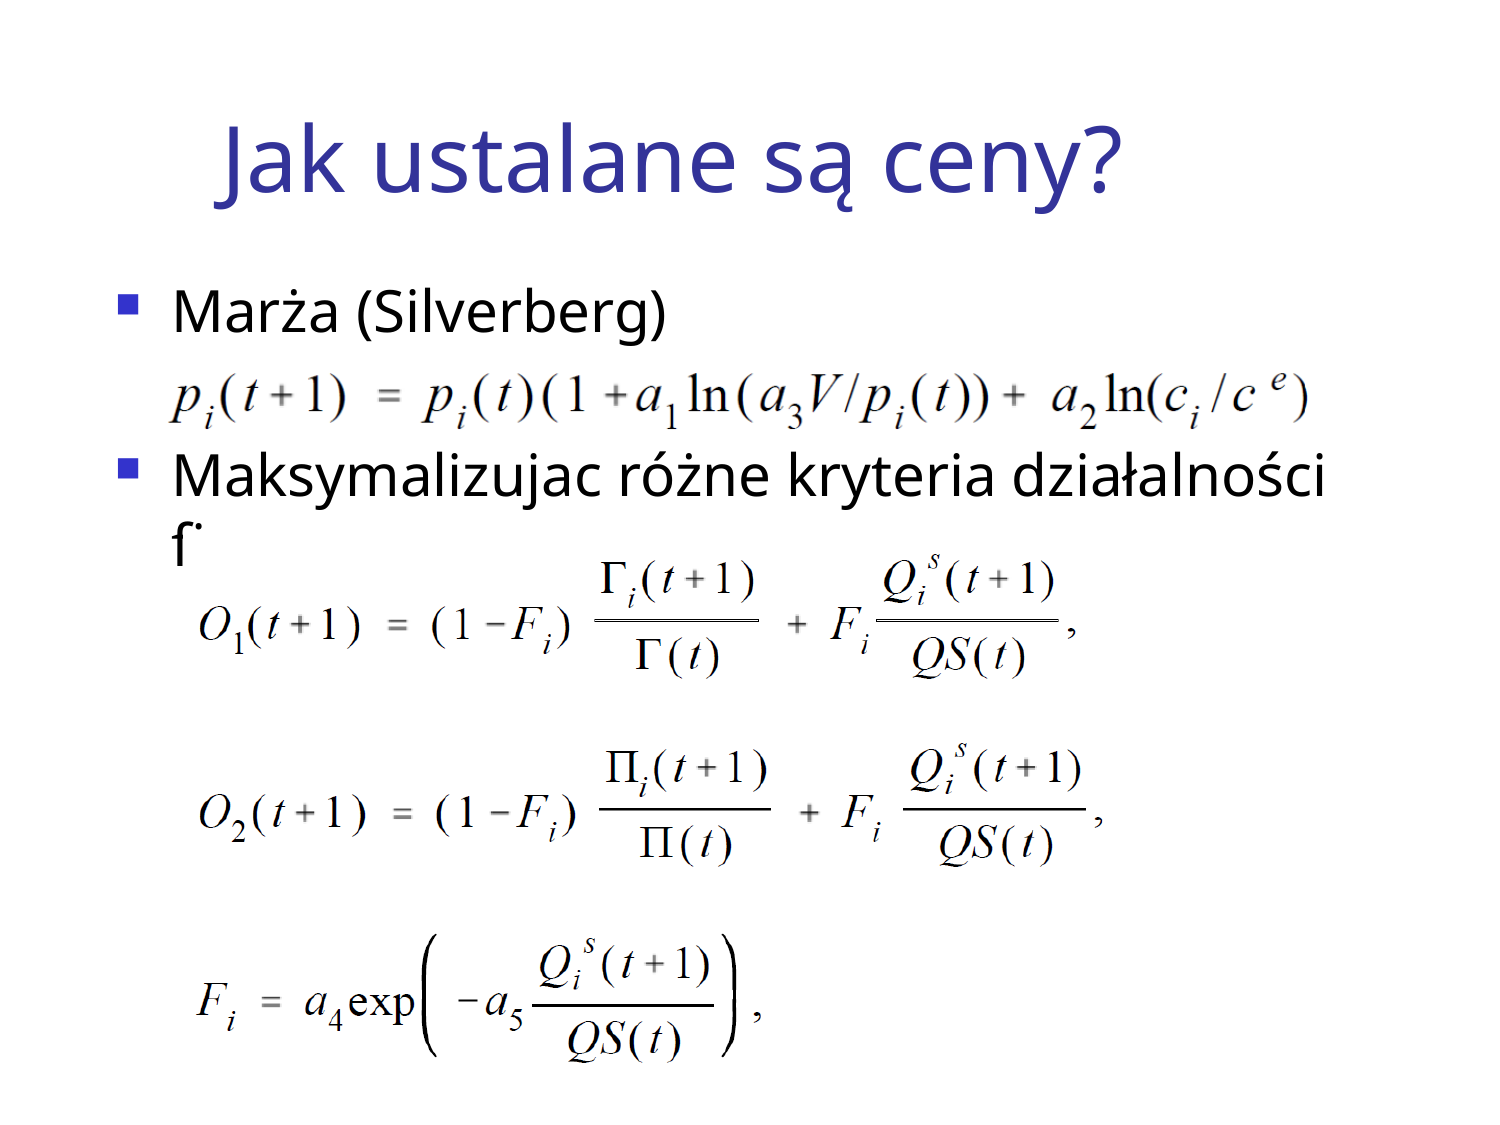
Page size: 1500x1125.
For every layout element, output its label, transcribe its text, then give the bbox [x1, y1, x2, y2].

title Jak ustalane są ceny? [206, 31, 1450, 219]
picture [182, 533, 1121, 1079]
picture [159, 349, 1308, 448]
list Marża (Silverberg) Maksymalizujac różne kryteria działalności firm [100, 267, 1459, 1030]
